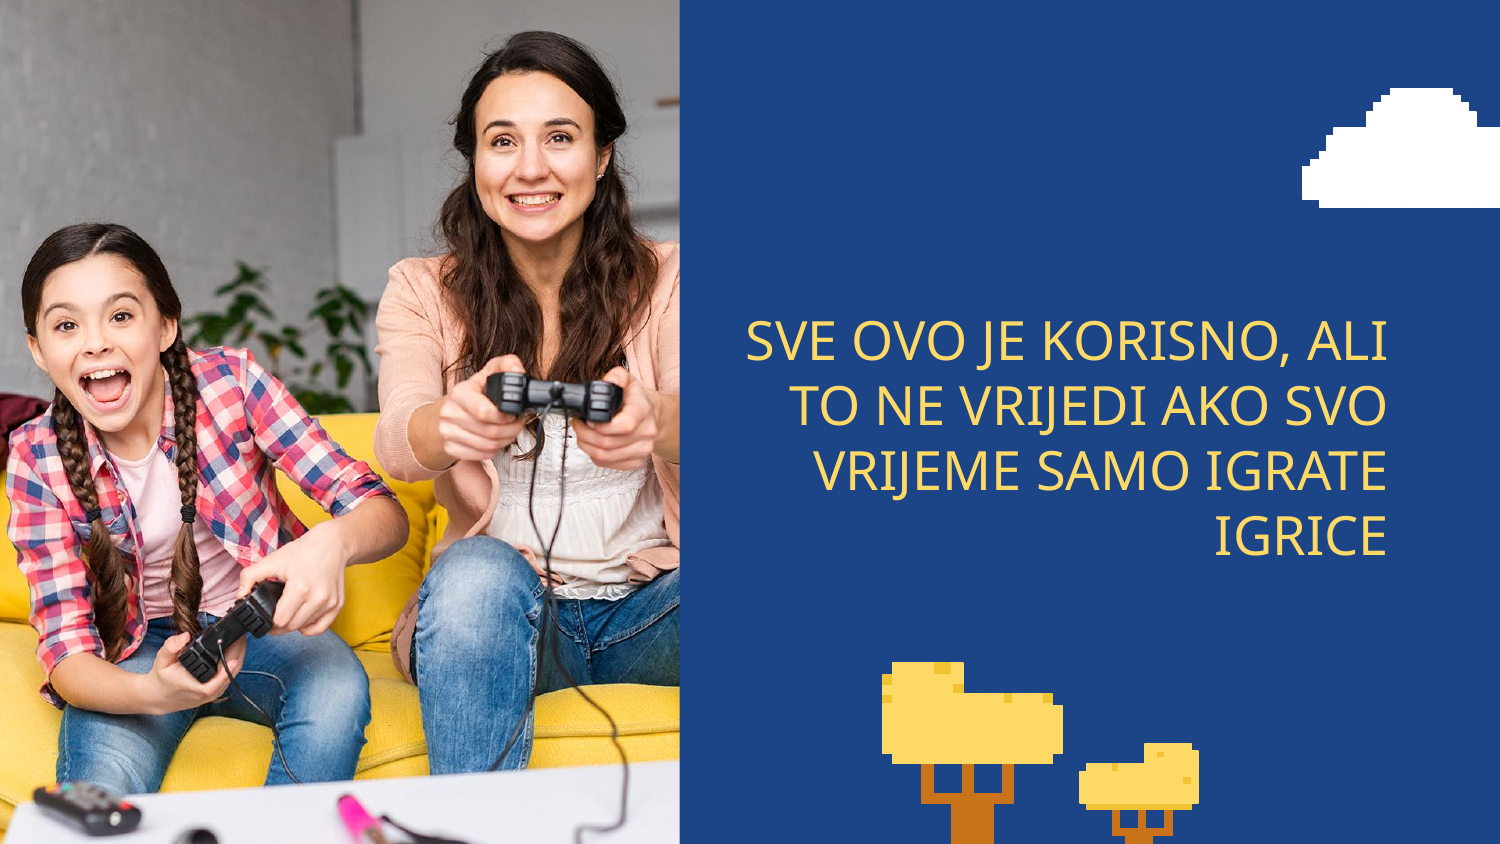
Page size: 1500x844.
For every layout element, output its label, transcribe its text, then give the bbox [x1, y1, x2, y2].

title SVE OVO JE KORISNO, ALI TO NE VRIJEDI AKO SVO VRIJEME SAMO IGRATE IGRICE [702, 317, 1390, 556]
picture [0, 0, 680, 844]
